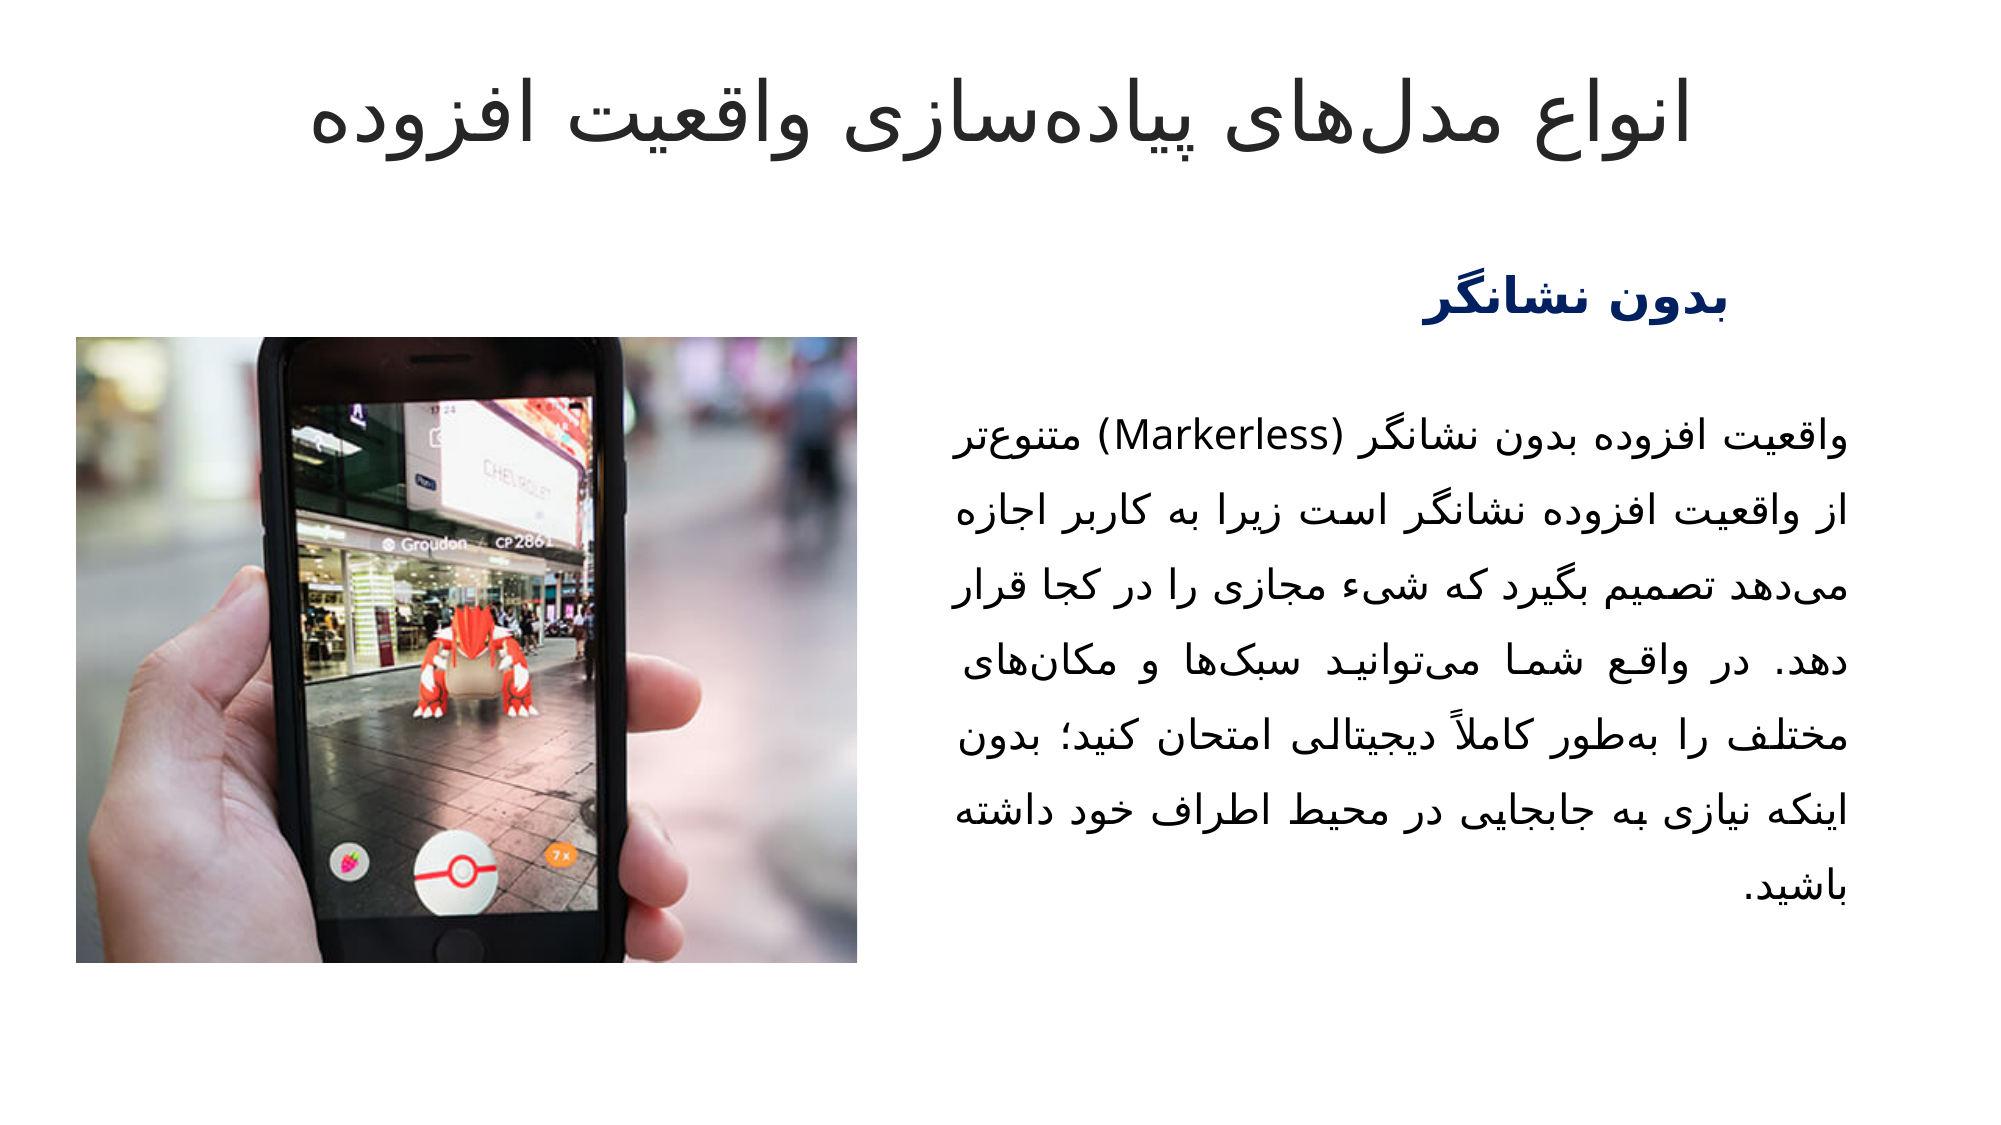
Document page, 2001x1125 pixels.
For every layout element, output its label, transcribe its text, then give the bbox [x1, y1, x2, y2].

picture [75, 337, 858, 963]
text_box واقعیت افزوده بدون نشانگر (Markerless) متنوع‌تر از واقعیت افزوده نشانگر است زیرا به کاربر اجازه می‌دهد تصمیم بگیرد که شیء مجازی را در کجا قرار دهد. در واقع شما می‌توانید سبک‌ها و مکان‌های مختلف را به‌طور کاملاً دیجیتالی امتحان کنید؛ بدون اینکه نیازی به جابجایی در محیط اطراف خود داشته باشید. [938, 375, 1865, 916]
text_box بدون نشانگر [745, 225, 1746, 331]
list انواع مدل‌های پیاده‌سازی واقعیت افزوده [53, 55, 1952, 175]
